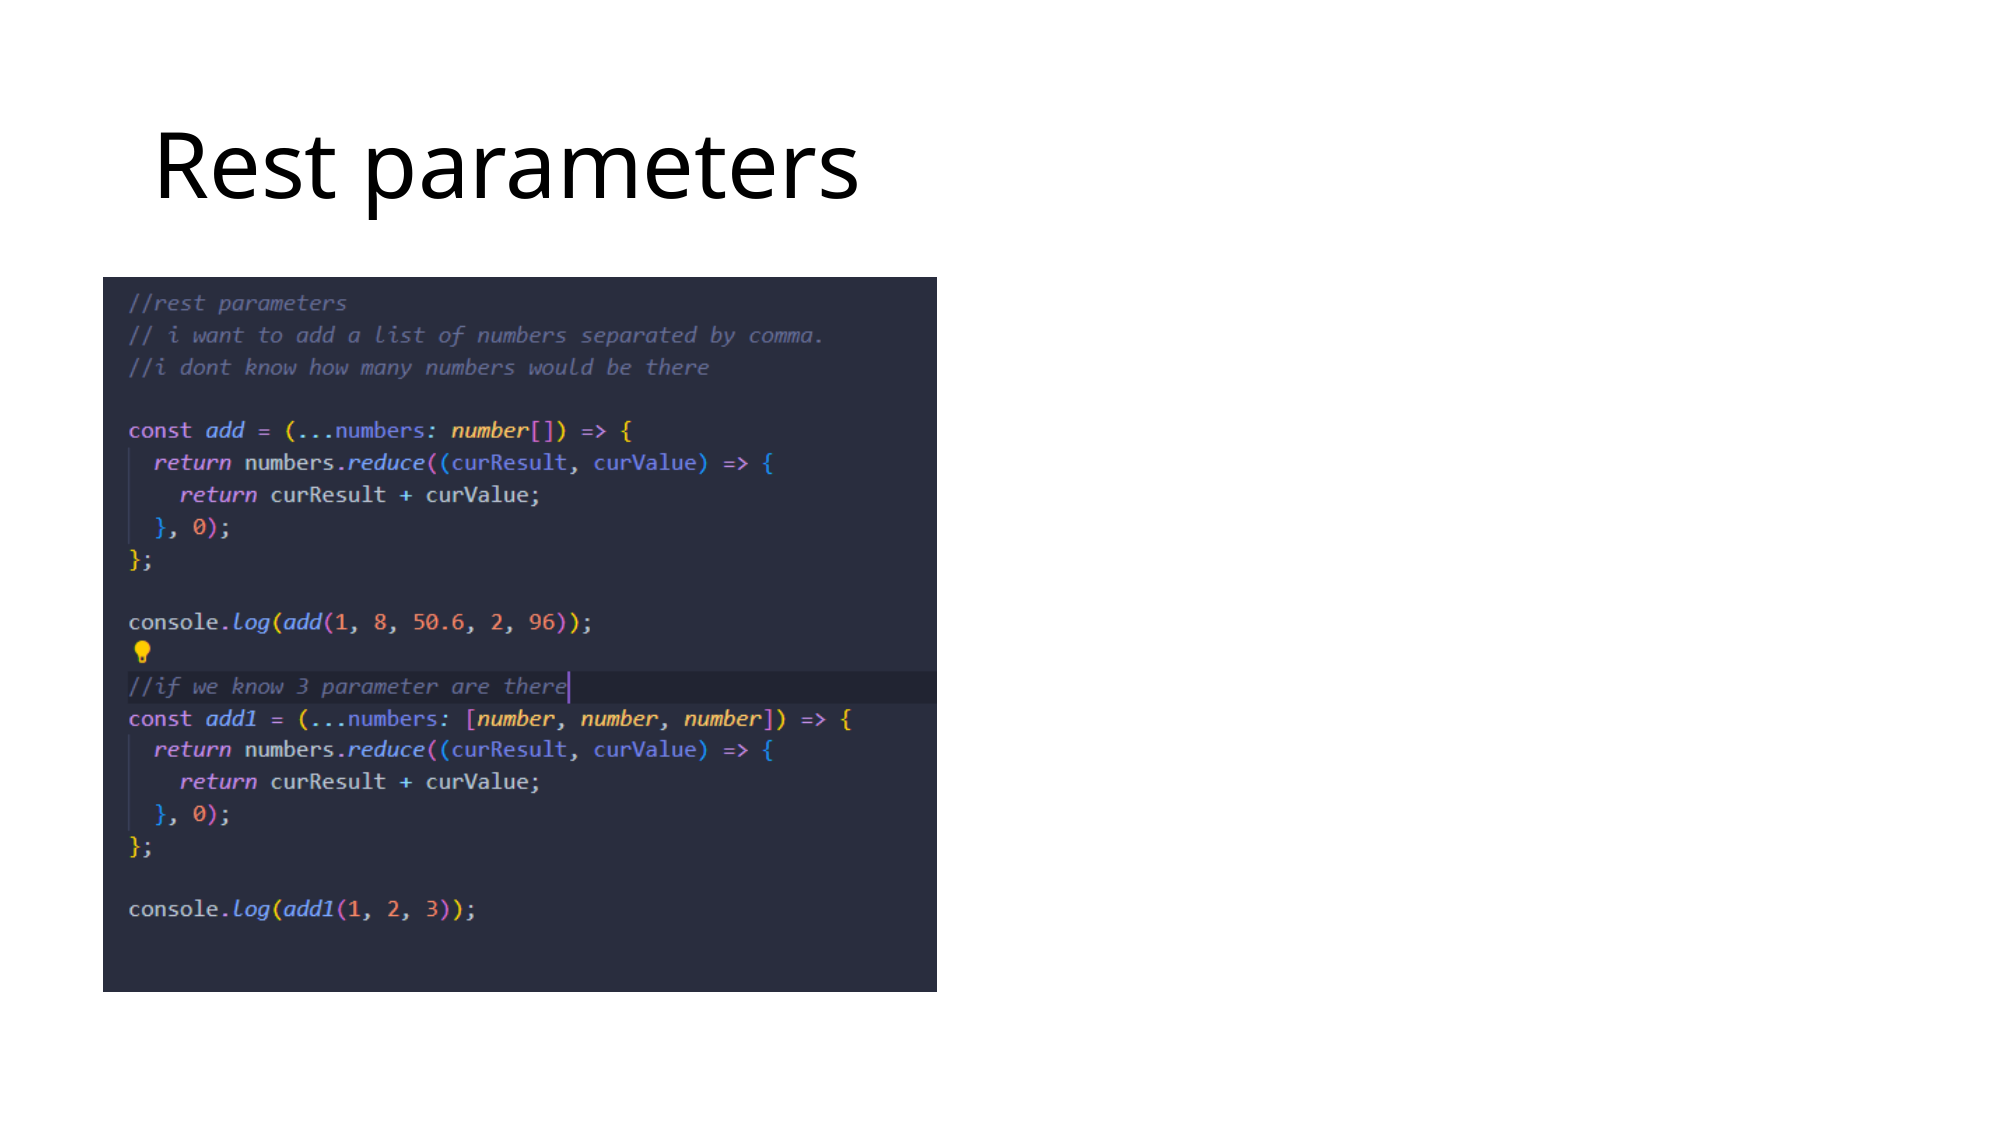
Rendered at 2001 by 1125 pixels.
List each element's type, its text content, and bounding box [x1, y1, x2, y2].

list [103, 276, 937, 992]
title Rest parameters [137, 59, 1863, 278]
